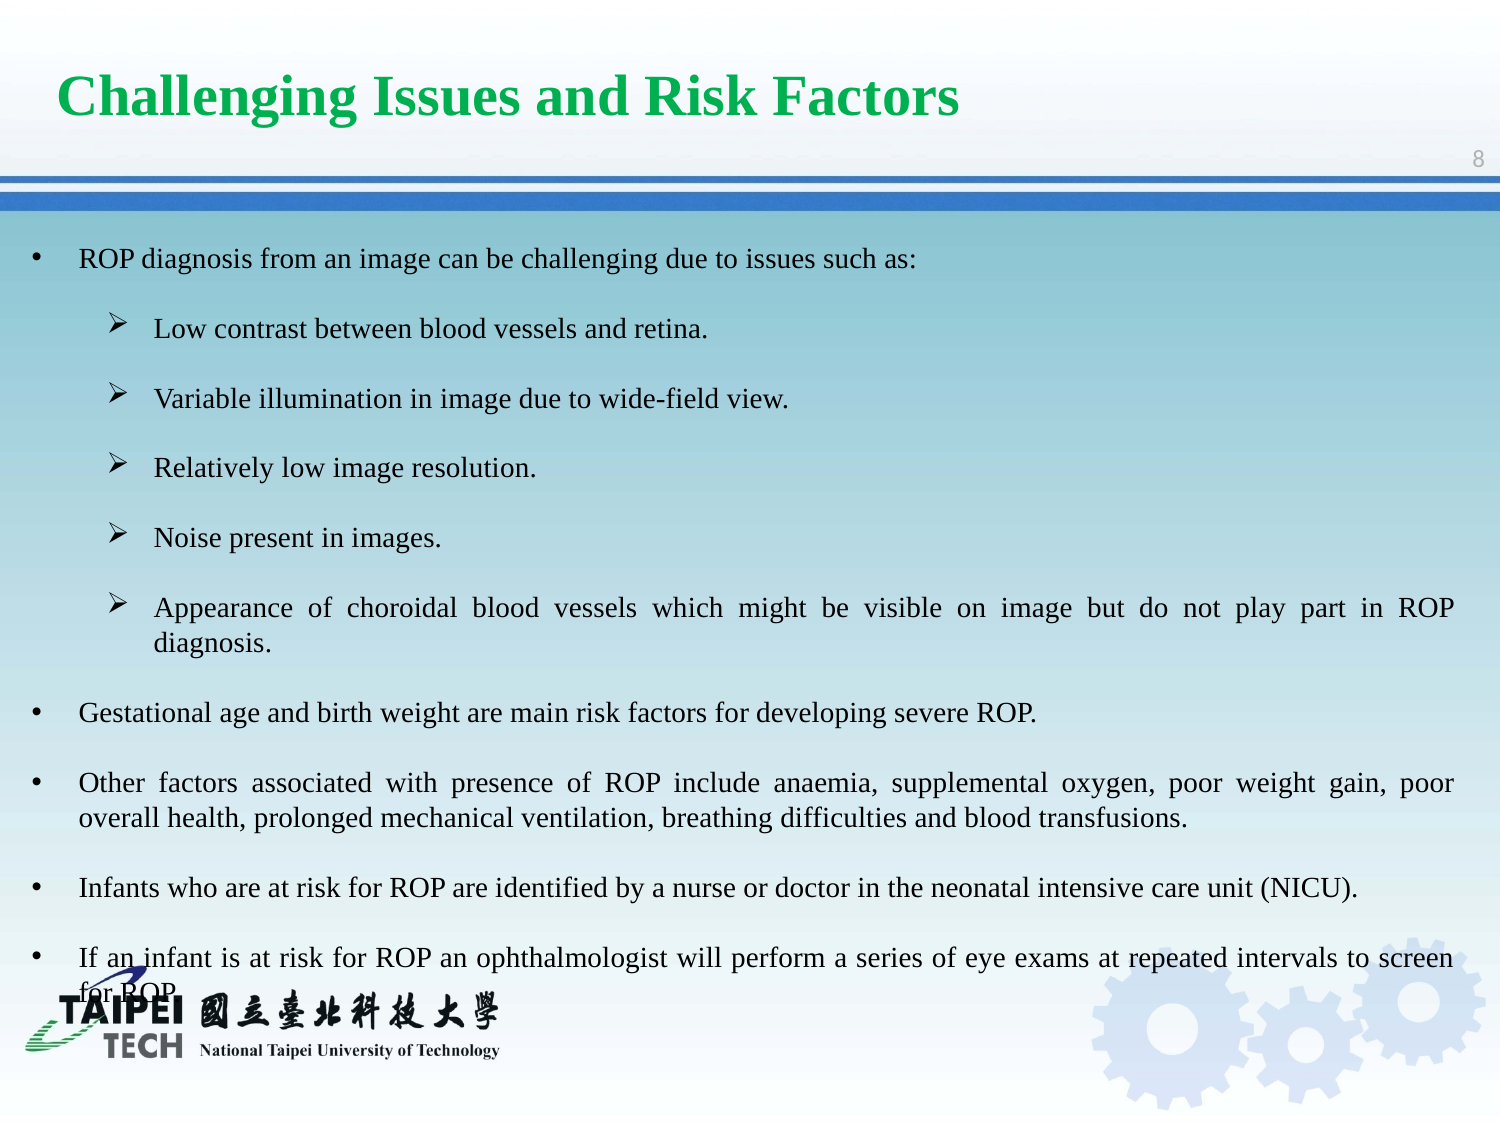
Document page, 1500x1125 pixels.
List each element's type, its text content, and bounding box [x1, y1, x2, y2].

picture [0, 0, 1500, 1124]
text_box ROP diagnosis from an image can be challenging due to issues such as: Low contrast between blood vessels and retina. Variable illumination in image due to wide-field view. Relatively low image resolution. Noise present in images. Appearance of choroidal blood vessels which might be visible on image but do not play part in ROP diagnosis. Gestational age and birth weight are main risk factors for developing severe ROP. Other factors associated with presence of ROP include anaemia, supplemental oxygen, poor weight gain, poor overall health, prolonged mechanical ventilation, breathing difficulties and blood transfusions. Infants who are at risk for ROP are identified by a nurse or doctor in the neonatal intensive care unit (NICU). If an infant is at risk for ROP an ophthalmologist will perform a series of eye exams at repeated intervals to screen for ROP. [16, 231, 1471, 1086]
slide_number 8 [1149, 127, 1500, 188]
text_box Challenging Issues and Risk Factors [41, 49, 1347, 135]
